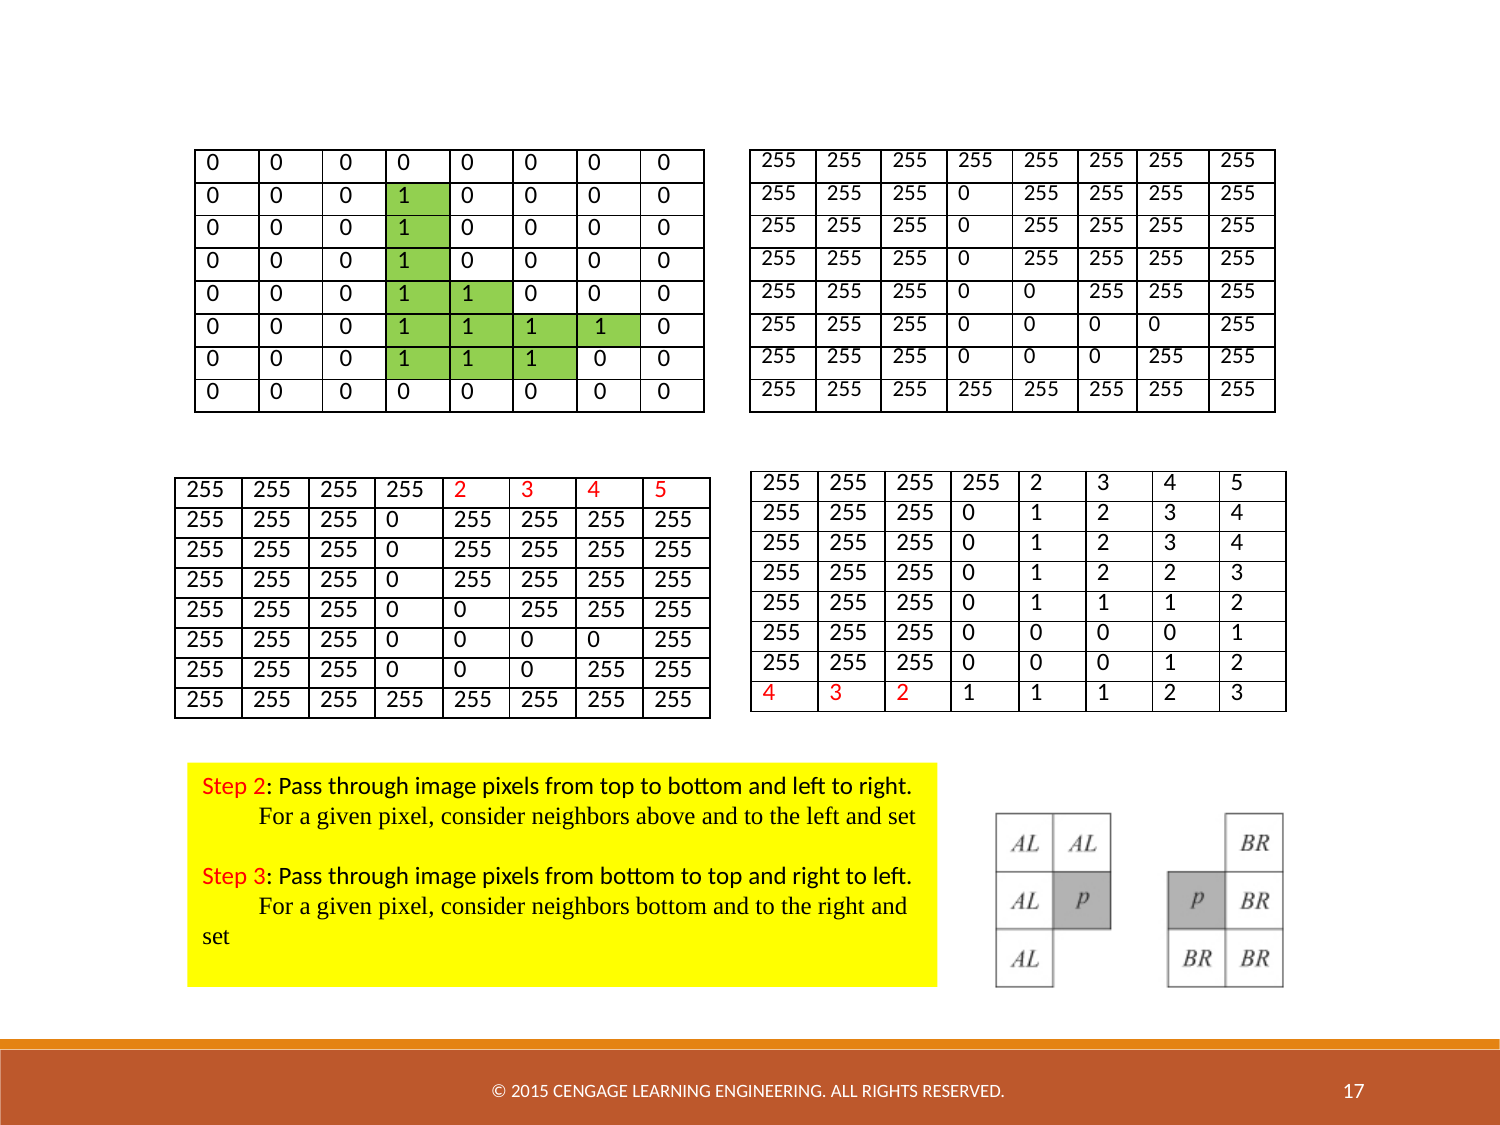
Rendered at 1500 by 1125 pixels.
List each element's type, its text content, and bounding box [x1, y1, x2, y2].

table_cell 0 [952, 652, 1018, 681]
table_cell 0 [641, 184, 703, 215]
table_cell 255 [1138, 184, 1208, 215]
table_cell 255 [644, 509, 709, 537]
table_cell 255 [176, 539, 241, 567]
table_header 2 [444, 479, 509, 507]
table_cell 255 [751, 216, 815, 247]
table_cell 0 [1013, 348, 1077, 379]
table_cell 255 [751, 380, 815, 411]
table_cell 255 [444, 509, 509, 537]
table_header 255 [1013, 151, 1077, 182]
table_header 5 [1220, 472, 1285, 501]
table_cell 1 [1087, 682, 1152, 711]
table_cell 255 [882, 249, 946, 280]
table_cell 255 [577, 599, 642, 627]
table_header 0 [260, 151, 322, 182]
table_header 255 [1138, 151, 1208, 182]
table_header 2 [1020, 472, 1085, 501]
table_cell 0 [260, 315, 322, 346]
table_cell 0 [952, 562, 1018, 591]
table_cell 1 [1020, 502, 1085, 531]
table_cell 255 [1138, 380, 1208, 411]
table_cell 255 [176, 689, 241, 717]
table_cell 255 [310, 599, 374, 627]
table_cell 255 [819, 502, 884, 531]
table_cell 255 [1079, 249, 1136, 280]
table_cell 255 [243, 569, 308, 597]
table_cell 0 [514, 282, 576, 313]
table_cell 0 [578, 216, 640, 247]
table_header 255 [819, 472, 884, 501]
table_header 255 [752, 472, 817, 501]
table_header 0 [196, 151, 258, 182]
table_cell 255 [882, 282, 946, 313]
table_cell 0 [451, 380, 512, 411]
table_cell 255 [817, 315, 880, 346]
table_header 255 [882, 151, 946, 182]
table_cell 1 [1020, 532, 1085, 561]
table_cell 2 [1153, 562, 1219, 591]
table_header 255 [948, 151, 1012, 182]
table_cell 0 [948, 249, 1012, 280]
table_cell 255 [1138, 216, 1208, 247]
table_cell 255 [243, 629, 308, 657]
table_cell 255 [577, 569, 642, 597]
table_cell 255 [752, 622, 817, 651]
table_cell 0 [578, 282, 640, 313]
table_cell 0 [376, 509, 442, 537]
table_cell 0 [196, 249, 258, 280]
table_cell 255 [1138, 282, 1208, 313]
table_cell 0 [1087, 622, 1152, 651]
table_cell 0 [444, 629, 509, 657]
table_cell 1 [387, 282, 449, 313]
table_cell 0 [641, 282, 703, 313]
table_cell 1 [1153, 592, 1219, 621]
table_cell 0 [376, 569, 442, 597]
table_cell 0 [510, 629, 575, 657]
table_cell 255 [751, 348, 815, 379]
table_cell 0 [948, 282, 1012, 313]
table_cell 1 [514, 348, 576, 379]
table_header 0 [387, 151, 449, 182]
table_cell 0 [952, 622, 1018, 651]
table_cell 255 [1013, 216, 1077, 247]
table_cell 2 [1220, 592, 1285, 621]
table_cell 0 [1079, 315, 1136, 346]
table_cell 255 [644, 599, 709, 627]
table_cell 255 [310, 509, 374, 537]
table_cell 1 [514, 315, 576, 346]
table_cell 255 [510, 689, 575, 717]
table_cell 255 [1210, 315, 1274, 346]
table_cell 0 [196, 315, 258, 346]
table_cell 0 [323, 249, 385, 280]
table_cell 0 [948, 216, 1012, 247]
table_cell 0 [323, 184, 385, 215]
table_cell 255 [819, 592, 884, 621]
table_cell 0 [260, 380, 322, 411]
table_cell 0 [1079, 348, 1136, 379]
table_cell 0 [260, 249, 322, 280]
table_cell 255 [444, 569, 509, 597]
table_cell 3 [819, 682, 884, 711]
table_cell 2 [886, 682, 950, 711]
table_cell 255 [310, 689, 374, 717]
table_cell 255 [752, 592, 817, 621]
table_cell 0 [376, 629, 442, 657]
table_cell 255 [243, 599, 308, 627]
table_cell 255 [886, 622, 950, 651]
table_cell 255 [817, 249, 880, 280]
table_cell 255 [577, 509, 642, 537]
table_cell 1 [387, 216, 449, 247]
table_header 255 [310, 479, 374, 507]
table_cell 0 [323, 216, 385, 247]
table_cell 255 [817, 380, 880, 411]
table_cell 255 [644, 689, 709, 717]
table_cell 255 [1013, 380, 1077, 411]
table_cell 255 [510, 569, 575, 597]
table_cell 255 [1079, 282, 1136, 313]
table_cell 0 [641, 249, 703, 280]
table_cell 1 [578, 315, 640, 346]
table_cell 255 [1138, 249, 1208, 280]
table_cell 0 [1020, 652, 1085, 681]
table_cell 1 [387, 348, 449, 379]
table_header 0 [323, 151, 385, 182]
table_cell 0 [1138, 315, 1208, 346]
table_cell 255 [1079, 380, 1136, 411]
table_cell 0 [260, 282, 322, 313]
table_cell 2 [1220, 652, 1285, 681]
table_cell 255 [577, 539, 642, 567]
footer © 2015 Cengage Learning Engineering. All Rights Reserved. [453, 1059, 1047, 1120]
table_cell 255 [243, 659, 308, 687]
table_cell 0 [260, 348, 322, 379]
table_cell 0 [514, 380, 576, 411]
table_cell 255 [644, 629, 709, 657]
table_cell 255 [510, 509, 575, 537]
table_cell 4 [1220, 532, 1285, 561]
table_cell 255 [751, 184, 815, 215]
table_cell 255 [1210, 249, 1274, 280]
table_cell 4 [1220, 502, 1285, 531]
table_cell 255 [817, 348, 880, 379]
table_header 0 [578, 151, 640, 182]
table_cell 0 [948, 348, 1012, 379]
table_cell 255 [882, 216, 946, 247]
table_cell 255 [1210, 216, 1274, 247]
table_cell 0 [577, 629, 642, 657]
table_cell 255 [243, 509, 308, 537]
table_cell 255 [176, 509, 241, 537]
table_cell 255 [751, 315, 815, 346]
table_header 255 [952, 472, 1018, 501]
table_cell 255 [751, 282, 815, 313]
table_cell 0 [948, 184, 1012, 215]
table_cell 3 [1220, 682, 1285, 711]
table_cell 0 [196, 184, 258, 215]
table_cell 0 [451, 184, 512, 215]
table_cell 255 [886, 592, 950, 621]
table_cell 0 [578, 380, 640, 411]
table_cell 255 [882, 348, 946, 379]
table_header 4 [1153, 472, 1219, 501]
table_header 3 [1087, 472, 1152, 501]
slide_number 17 [1218, 1059, 1380, 1120]
table_cell 255 [310, 659, 374, 687]
table_cell 255 [752, 652, 817, 681]
table_cell 255 [644, 539, 709, 567]
table_cell 255 [310, 569, 374, 597]
picture [986, 799, 1295, 998]
table_header 0 [451, 151, 512, 182]
table_cell 255 [886, 562, 950, 591]
table_cell 255 [310, 539, 374, 567]
table_cell 0 [376, 659, 442, 687]
table_cell 0 [451, 249, 512, 280]
table_cell 255 [176, 629, 241, 657]
table_cell 255 [1013, 184, 1077, 215]
table_cell 255 [882, 380, 946, 411]
table_cell 0 [323, 315, 385, 346]
table_cell 1 [451, 282, 512, 313]
table_cell 255 [886, 652, 950, 681]
table_cell 0 [514, 184, 576, 215]
table_cell 255 [882, 315, 946, 346]
table_cell 1 [1020, 682, 1085, 711]
table_cell 0 [260, 216, 322, 247]
table_cell 3 [1220, 562, 1285, 591]
table_cell 255 [817, 216, 880, 247]
table_cell 0 [641, 348, 703, 379]
table_cell 3 [1153, 532, 1219, 561]
table_cell 0 [952, 532, 1018, 561]
table_cell 255 [577, 659, 642, 687]
table_cell 0 [641, 315, 703, 346]
table_cell 255 [577, 689, 642, 717]
table_cell 255 [752, 502, 817, 531]
table_cell 0 [952, 502, 1018, 531]
table_cell 2 [1087, 502, 1152, 531]
table_cell 4 [752, 682, 817, 711]
table_cell 255 [817, 184, 880, 215]
table_header 255 [817, 151, 880, 182]
table_header 255 [1210, 151, 1274, 182]
table_cell 255 [1138, 348, 1208, 379]
table_cell 255 [1079, 216, 1136, 247]
table_cell 1 [1020, 592, 1085, 621]
table_header 5 [644, 479, 709, 507]
table_cell 255 [176, 569, 241, 597]
table_cell 255 [510, 539, 575, 567]
table_cell 255 [644, 659, 709, 687]
table_cell 255 [310, 629, 374, 657]
table_cell 0 [514, 249, 576, 280]
table_header 255 [886, 472, 950, 501]
table_cell 255 [819, 622, 884, 651]
table_cell 0 [952, 592, 1018, 621]
table_cell 255 [817, 282, 880, 313]
table_cell 255 [886, 502, 950, 531]
table_cell 0 [641, 216, 703, 247]
table_cell 2 [1087, 532, 1152, 561]
table_cell 255 [752, 532, 817, 561]
table_cell 0 [578, 184, 640, 215]
table_cell 1 [1087, 592, 1152, 621]
table_cell 255 [644, 569, 709, 597]
table_cell 0 [196, 348, 258, 379]
table_cell 0 [1020, 622, 1085, 651]
table_cell 0 [641, 380, 703, 411]
table_cell 255 [510, 599, 575, 627]
table_cell 255 [751, 249, 815, 280]
table_cell 2 [1087, 562, 1152, 591]
table_cell 0 [510, 659, 575, 687]
table_cell 0 [1153, 622, 1219, 651]
table_header 0 [514, 151, 576, 182]
table_cell 255 [376, 689, 442, 717]
table_cell 0 [196, 380, 258, 411]
table_cell 1 [387, 315, 449, 346]
table_cell 0 [323, 380, 385, 411]
table_cell 1 [1153, 652, 1219, 681]
table_cell 0 [323, 282, 385, 313]
table_cell 0 [444, 659, 509, 687]
table_cell 0 [514, 216, 576, 247]
table_cell 255 [1210, 282, 1274, 313]
table_cell 255 [752, 562, 817, 591]
table_cell 1 [1020, 562, 1085, 591]
table_cell 0 [260, 184, 322, 215]
table_header 255 [376, 479, 442, 507]
table_cell 0 [323, 348, 385, 379]
table_header 255 [176, 479, 241, 507]
table_cell 0 [1087, 652, 1152, 681]
table_cell 0 [196, 282, 258, 313]
table_cell 0 [1013, 282, 1077, 313]
table_cell 255 [1013, 249, 1077, 280]
table_cell 0 [451, 216, 512, 247]
table_cell 0 [578, 348, 640, 379]
table_cell 255 [243, 539, 308, 567]
table_cell 255 [176, 599, 241, 627]
table_header 255 [243, 479, 308, 507]
table_header 3 [510, 479, 575, 507]
table_cell 1 [1220, 622, 1285, 651]
table_cell 255 [1210, 380, 1274, 411]
table_header 255 [1079, 151, 1136, 182]
table_cell 255 [882, 184, 946, 215]
table_cell 255 [819, 532, 884, 561]
table_cell 1 [952, 682, 1018, 711]
table_cell 255 [243, 689, 308, 717]
table_header 255 [751, 151, 815, 182]
table_header 0 [641, 151, 703, 182]
table_cell 1 [451, 348, 512, 379]
table_cell 255 [444, 689, 509, 717]
table_cell 255 [1079, 184, 1136, 215]
table_cell 2 [1153, 682, 1219, 711]
table_cell 0 [444, 599, 509, 627]
table_header 4 [577, 479, 642, 507]
table_cell 1 [451, 315, 512, 346]
table_cell 0 [948, 315, 1012, 346]
table_cell 255 [176, 659, 241, 687]
table_cell 255 [819, 562, 884, 591]
table_cell 0 [196, 216, 258, 247]
table_cell 1 [387, 249, 449, 280]
table_cell 3 [1153, 502, 1219, 531]
table_cell 0 [376, 539, 442, 567]
table_cell 255 [886, 532, 950, 561]
table_cell 1 [387, 184, 449, 215]
table_cell 255 [819, 652, 884, 681]
table_cell 255 [948, 380, 1012, 411]
table_cell 0 [1013, 315, 1077, 346]
table_cell 0 [387, 380, 449, 411]
table_cell 0 [578, 249, 640, 280]
table_cell 0 [376, 599, 442, 627]
table_cell 255 [1210, 348, 1274, 379]
table_cell 255 [1210, 184, 1274, 215]
table_cell 255 [444, 539, 509, 567]
